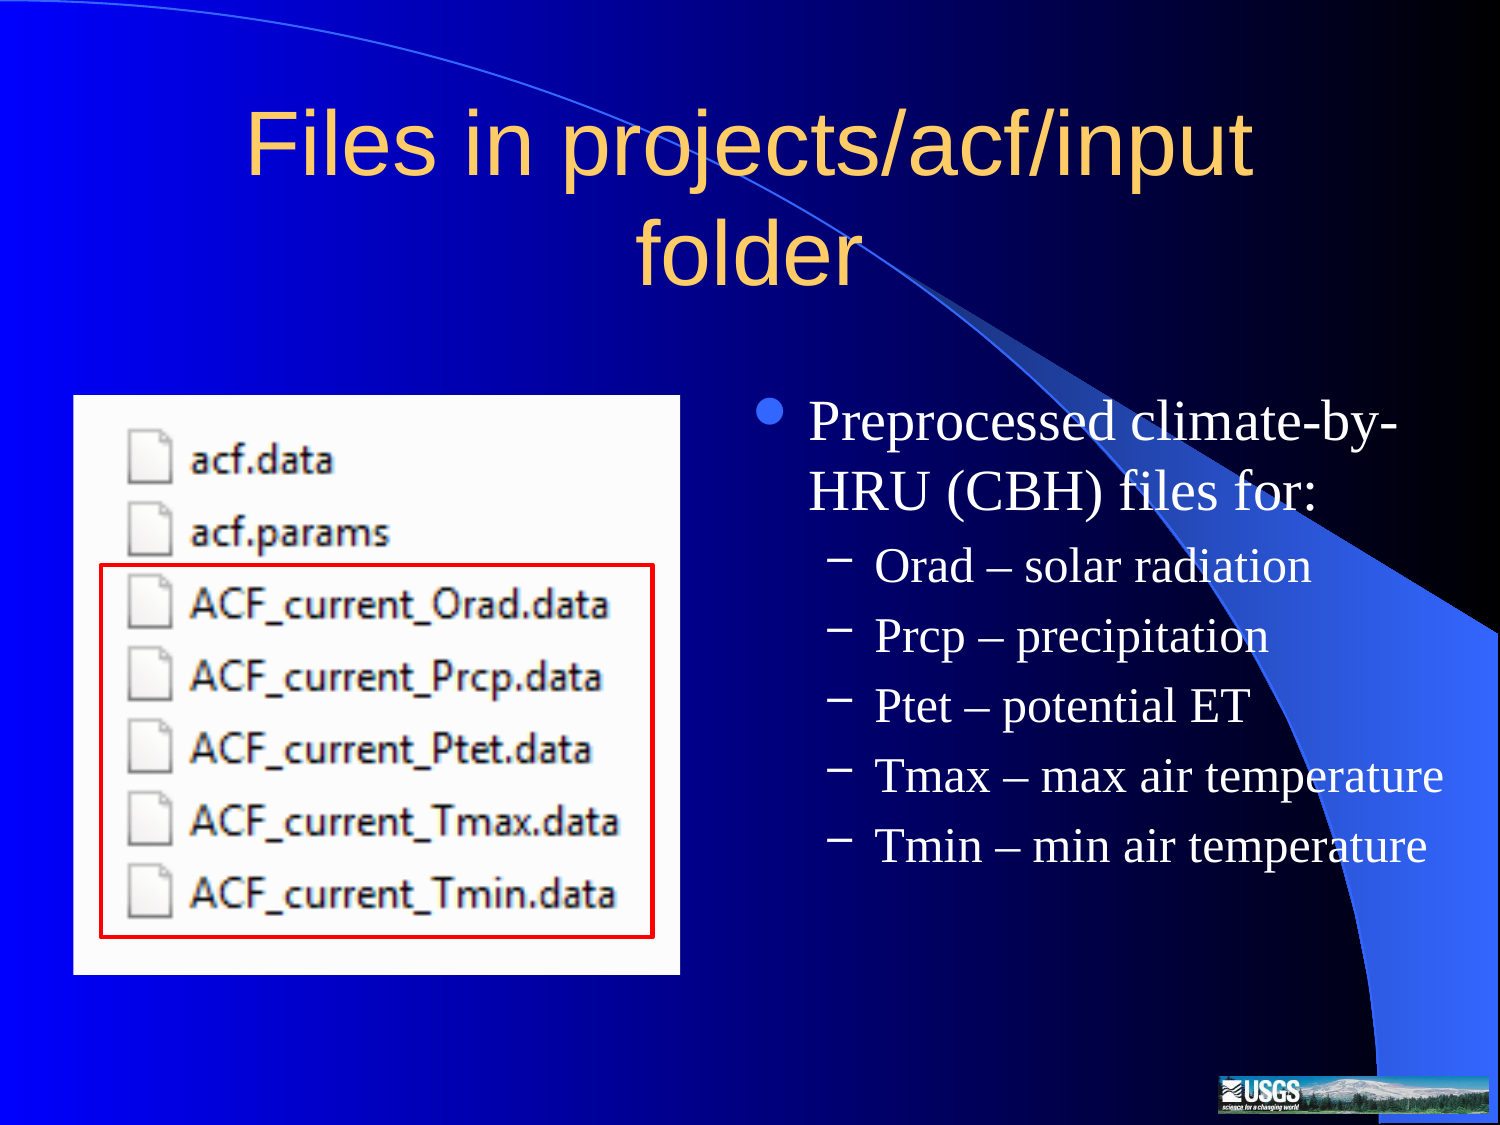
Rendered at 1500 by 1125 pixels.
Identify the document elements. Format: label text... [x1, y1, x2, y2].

picture [73, 395, 681, 976]
list Preprocessed climate-by-HRU (CBH) files for: Orad – solar radiation Prcp – precipitation Ptet – potential ET Tmax – max air temperature Tmin – min air temperature [737, 375, 1475, 1100]
picture [1218, 1076, 1489, 1114]
title Files in projects/acf/input folder [112, 99, 1388, 288]
